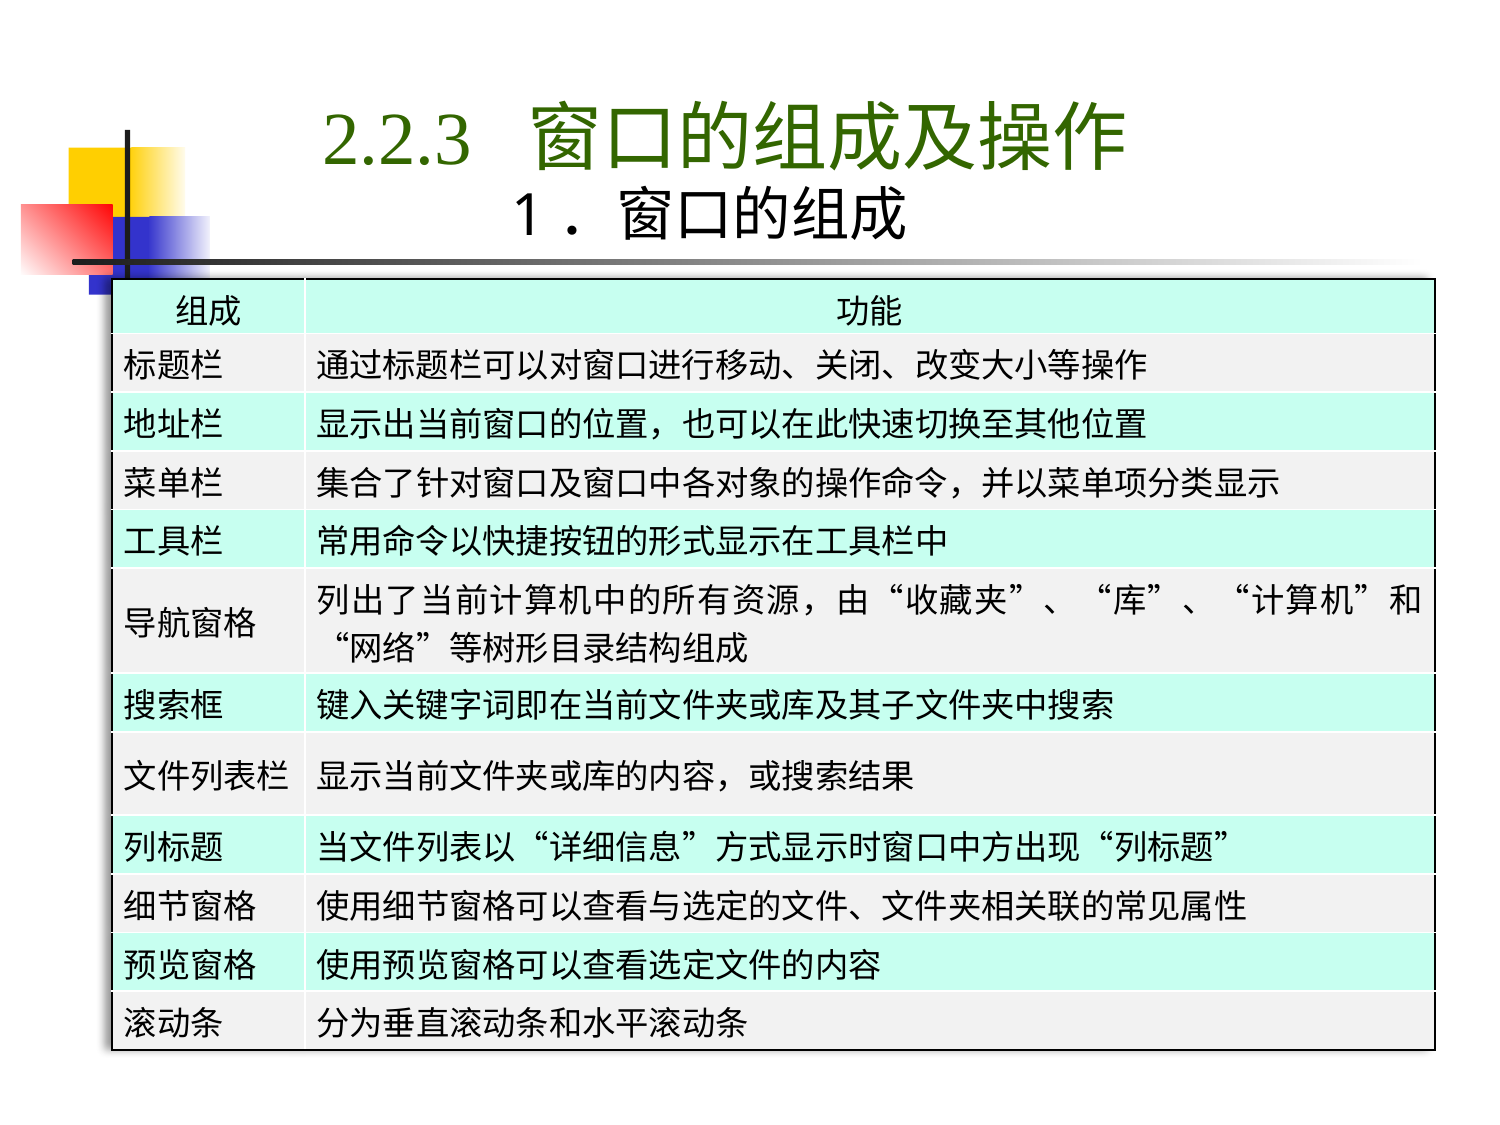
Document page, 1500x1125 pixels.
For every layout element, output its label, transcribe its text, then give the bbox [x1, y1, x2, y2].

table_cell 搜索框 [113, 674, 304, 731]
table_header 功能 [306, 280, 1434, 333]
table_cell 当文件列表以“详细信息”方式显示时窗口中方出现“列标题” [306, 816, 1434, 873]
table_cell 列标题 [113, 816, 304, 873]
table_cell 集合了针对窗口及窗口中各对象的操作命令，并以菜单项分类显示 [306, 452, 1434, 509]
table_cell 滚动条 [113, 992, 304, 1049]
table_cell 使用预览窗格可以查看选定文件的内容 [306, 933, 1434, 990]
table_cell 文件列表栏 [113, 733, 304, 814]
title 2.2.3 窗口的组成及操作 [307, 0, 1500, 188]
table_cell 键入关键字词即在当前文件夹或库及其子文件夹中搜索 [306, 674, 1434, 731]
table_cell 列出了当前计算机中的所有资源，由“收藏夹”、“库”、“计算机”和“网络”等树形目录结构组成 [306, 569, 1434, 672]
table_cell 显示出当前窗口的位置，也可以在此快速切换至其他位置 [306, 393, 1434, 450]
table_cell 显示当前文件夹或库的内容，或搜索结果 [306, 733, 1434, 814]
table_cell 预览窗格 [113, 933, 304, 990]
table_cell 菜单栏 [113, 452, 304, 509]
table_cell 细节窗格 [113, 875, 304, 932]
table_cell 使用细节窗格可以查看与选定的文件、文件夹相关联的常见属性 [306, 875, 1434, 932]
table_cell 通过标题栏可以对窗口进行移动、关闭、改变大小等操作 [306, 334, 1434, 391]
table_cell 标题栏 [113, 334, 304, 391]
table_cell 导航窗格 [113, 569, 304, 672]
table_cell 工具栏 [113, 510, 304, 567]
table_cell 地址栏 [113, 393, 304, 450]
table_header 组成 [113, 280, 304, 333]
table_cell 常用命令以快捷按钮的形式显示在工具栏中 [306, 510, 1434, 567]
text_box 1．窗口的组成 [147, 169, 1272, 255]
table_cell 分为垂直滚动条和水平滚动条 [306, 992, 1434, 1049]
